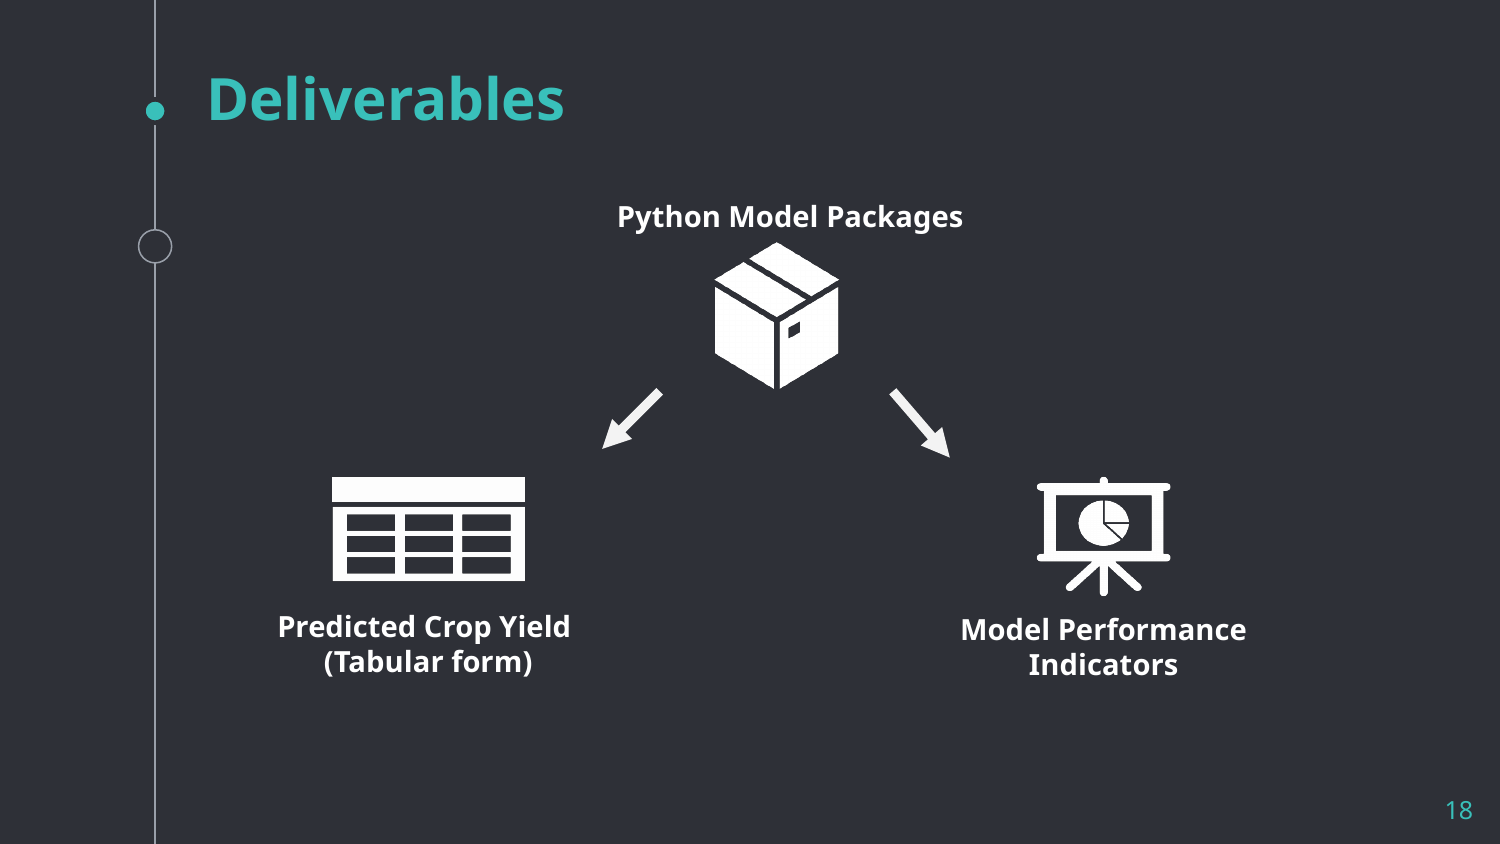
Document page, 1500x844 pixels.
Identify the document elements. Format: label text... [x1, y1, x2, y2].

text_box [892, 391, 950, 458]
text_box Predicted Crop Yield (Tabular form) [230, 600, 627, 686]
picture [303, 472, 553, 608]
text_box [601, 390, 660, 450]
text_box Model Performance Indicators [905, 604, 1302, 689]
text_box Python Model Packages [602, 190, 998, 241]
slide_number 18 [1398, 779, 1489, 832]
picture [1020, 460, 1188, 612]
title Deliverables [191, 90, 1317, 147]
picture [688, 226, 865, 403]
